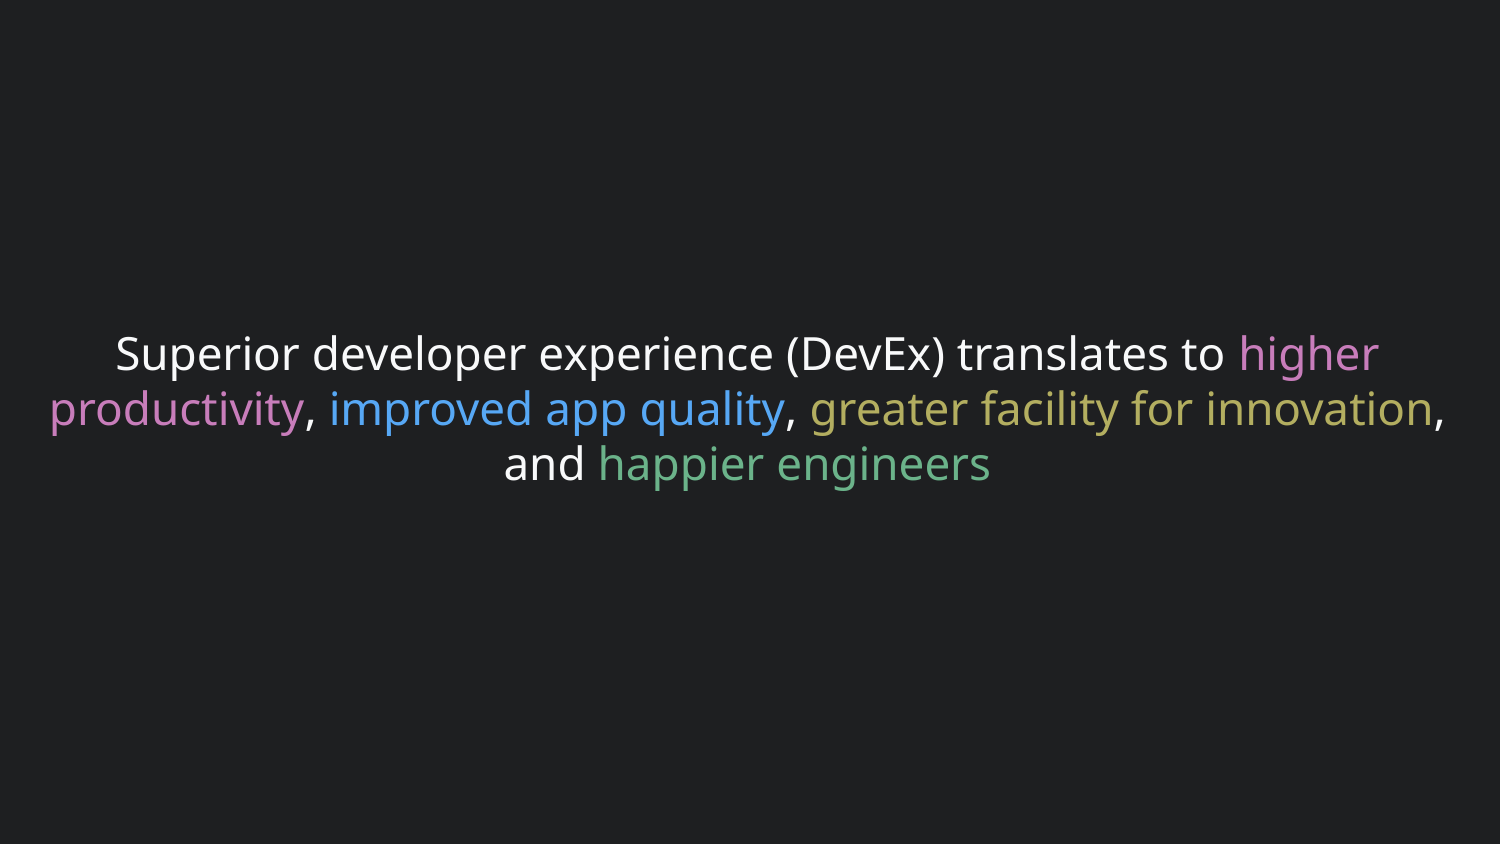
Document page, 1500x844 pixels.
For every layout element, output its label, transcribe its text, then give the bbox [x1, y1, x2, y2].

text_box Superior developer experience (DevEx) translates to higher productivity, improved app quality, greater facility for innovation, and happier engineers [22, 309, 1473, 498]
